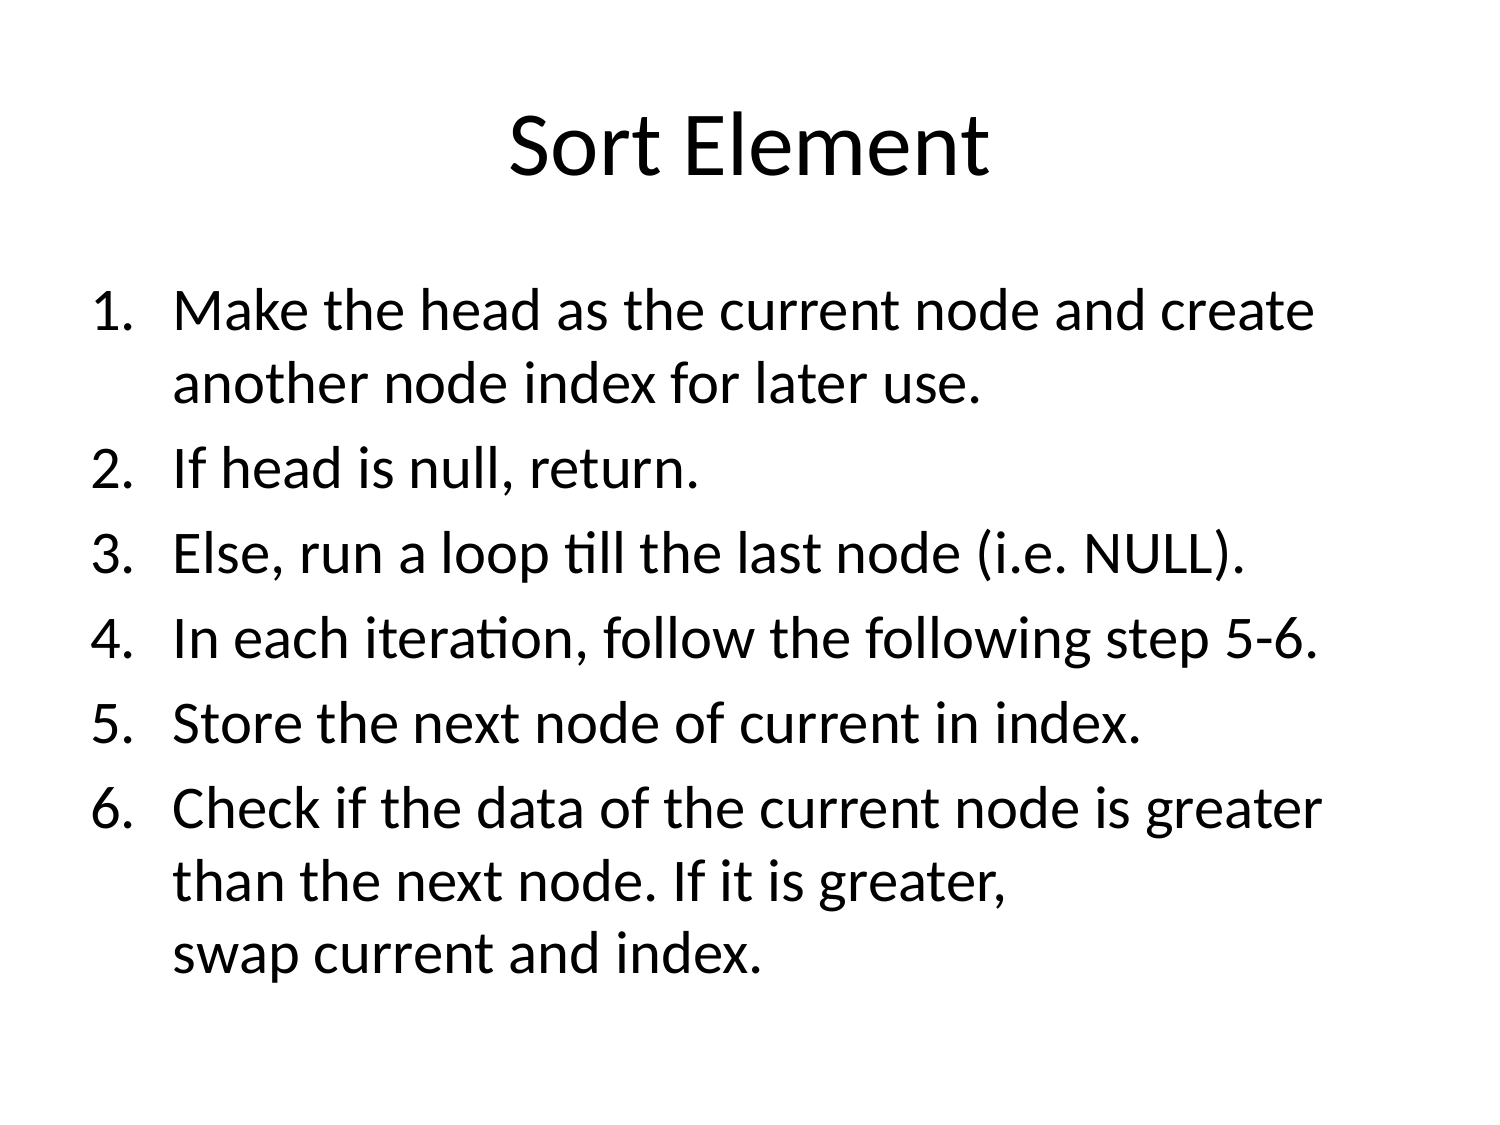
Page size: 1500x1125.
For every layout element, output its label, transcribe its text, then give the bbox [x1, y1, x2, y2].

list Make the head as the current node and create another node index for later use. If head is null, return. Else, run a loop till the last node (i.e. NULL). In each iteration, follow the following step 5-6. Store the next node of current in index. Check if the data of the current node is greater than the next node. If it is greater, swap current and index. [75, 262, 1425, 1005]
title Sort Element [75, 45, 1425, 233]
